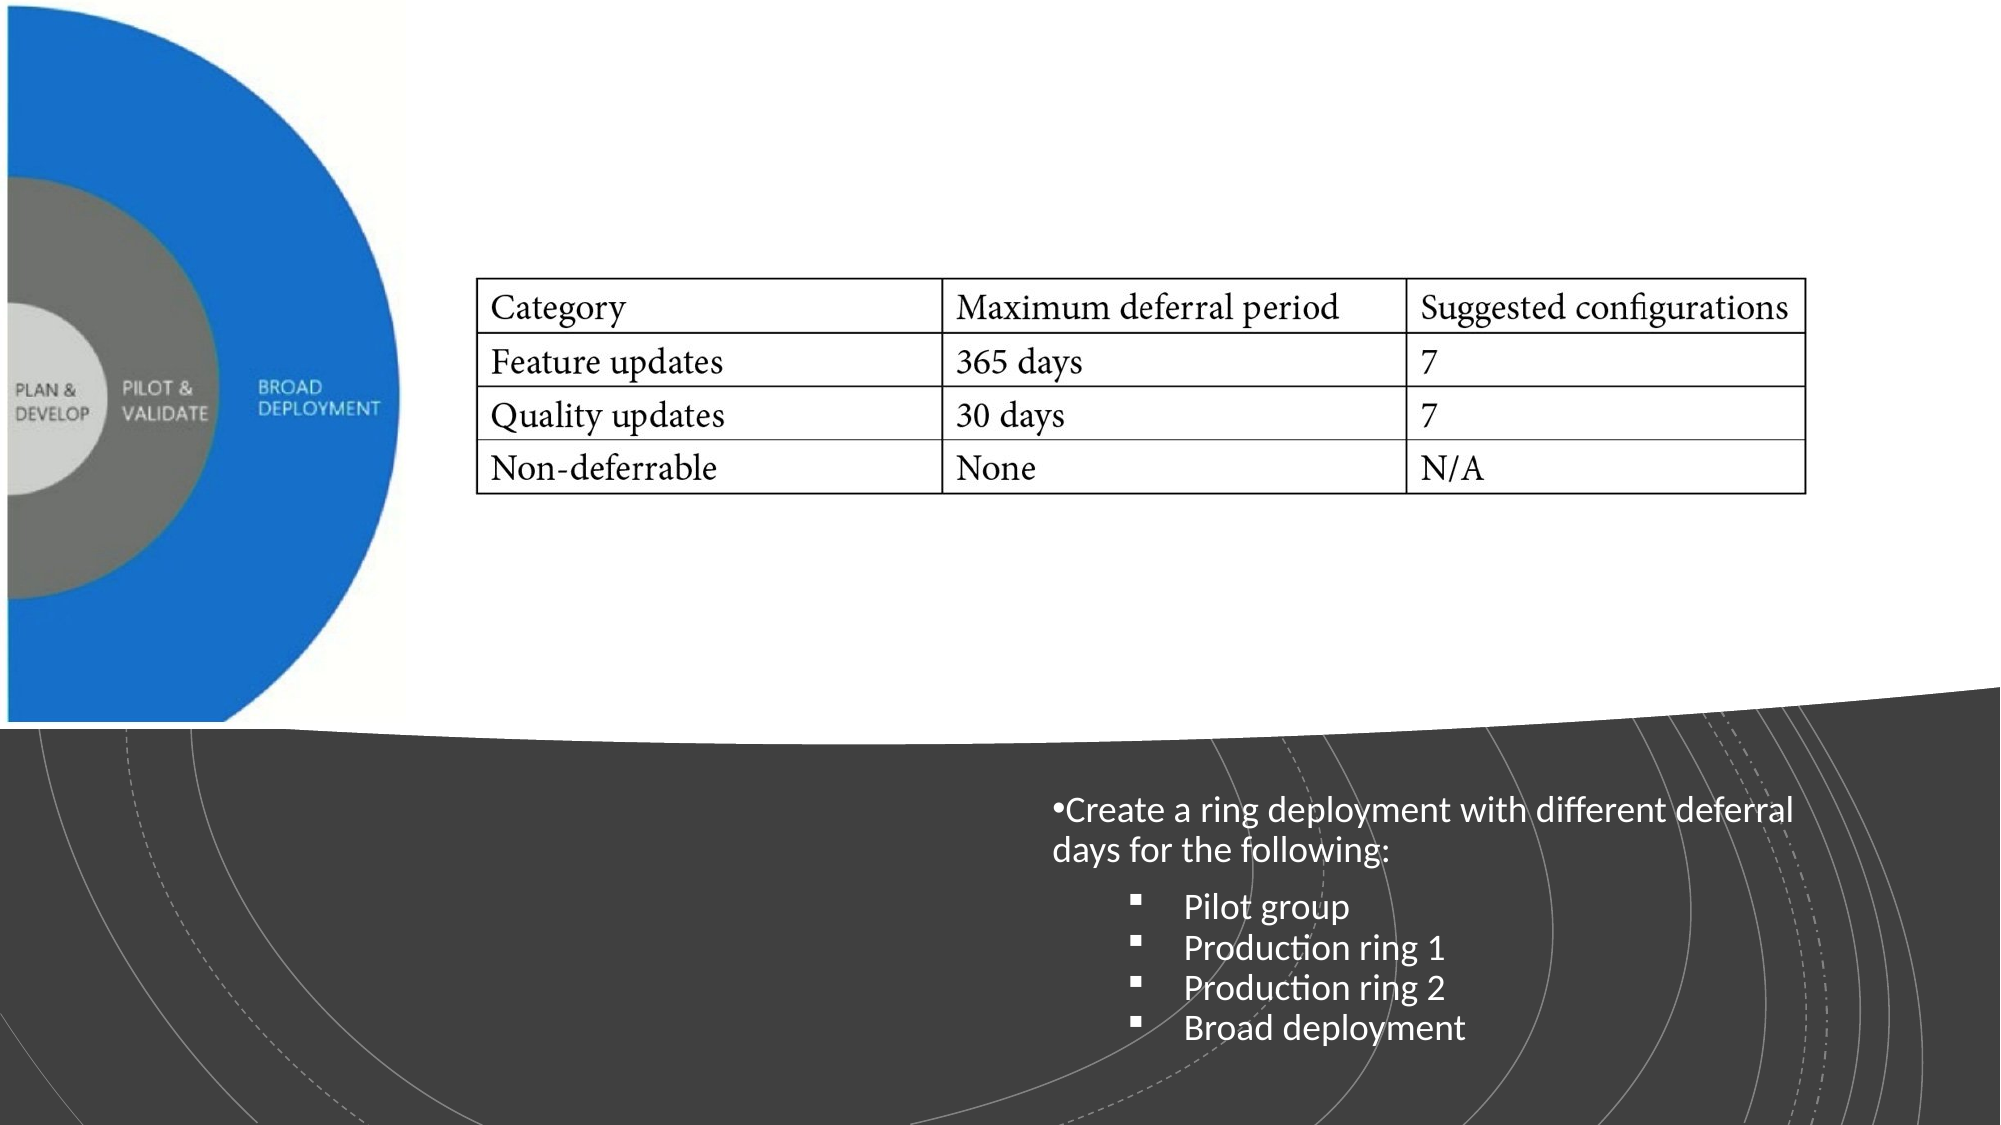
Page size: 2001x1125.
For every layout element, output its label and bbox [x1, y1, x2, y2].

picture [470, 272, 1812, 501]
picture [0, 0, 411, 729]
text_box [0, 0, 1999, 1125]
